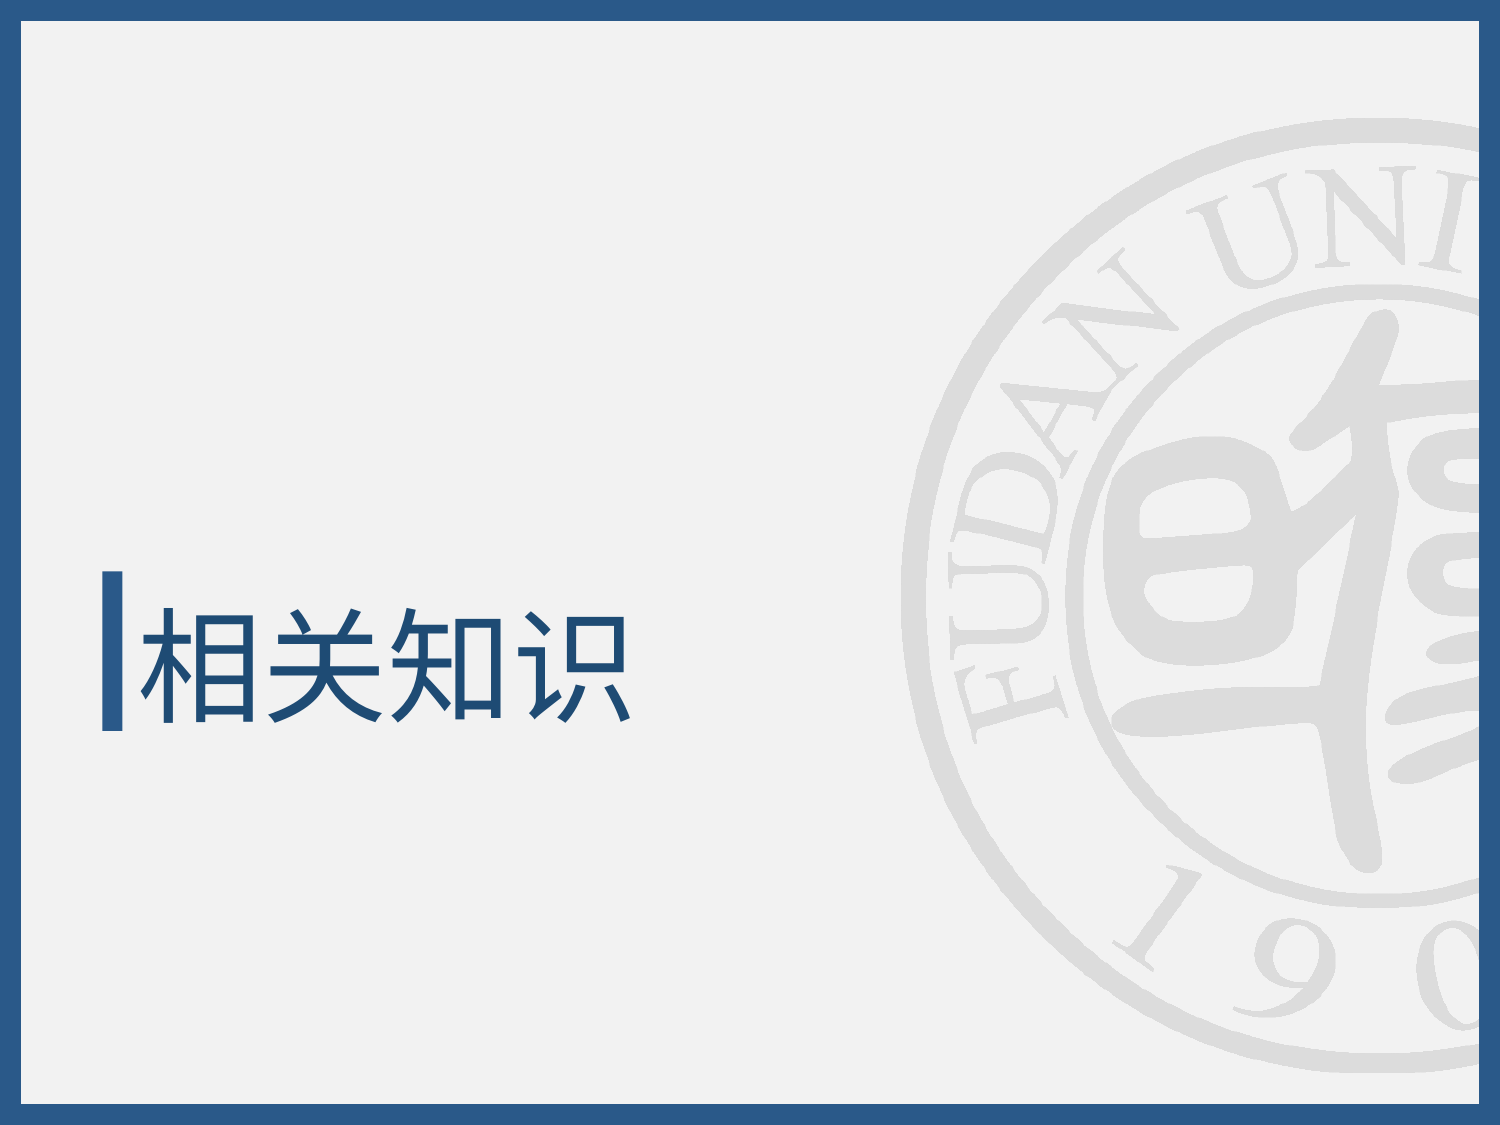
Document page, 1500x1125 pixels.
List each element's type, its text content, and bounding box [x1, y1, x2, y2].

title 相关知识 [122, 280, 1397, 749]
